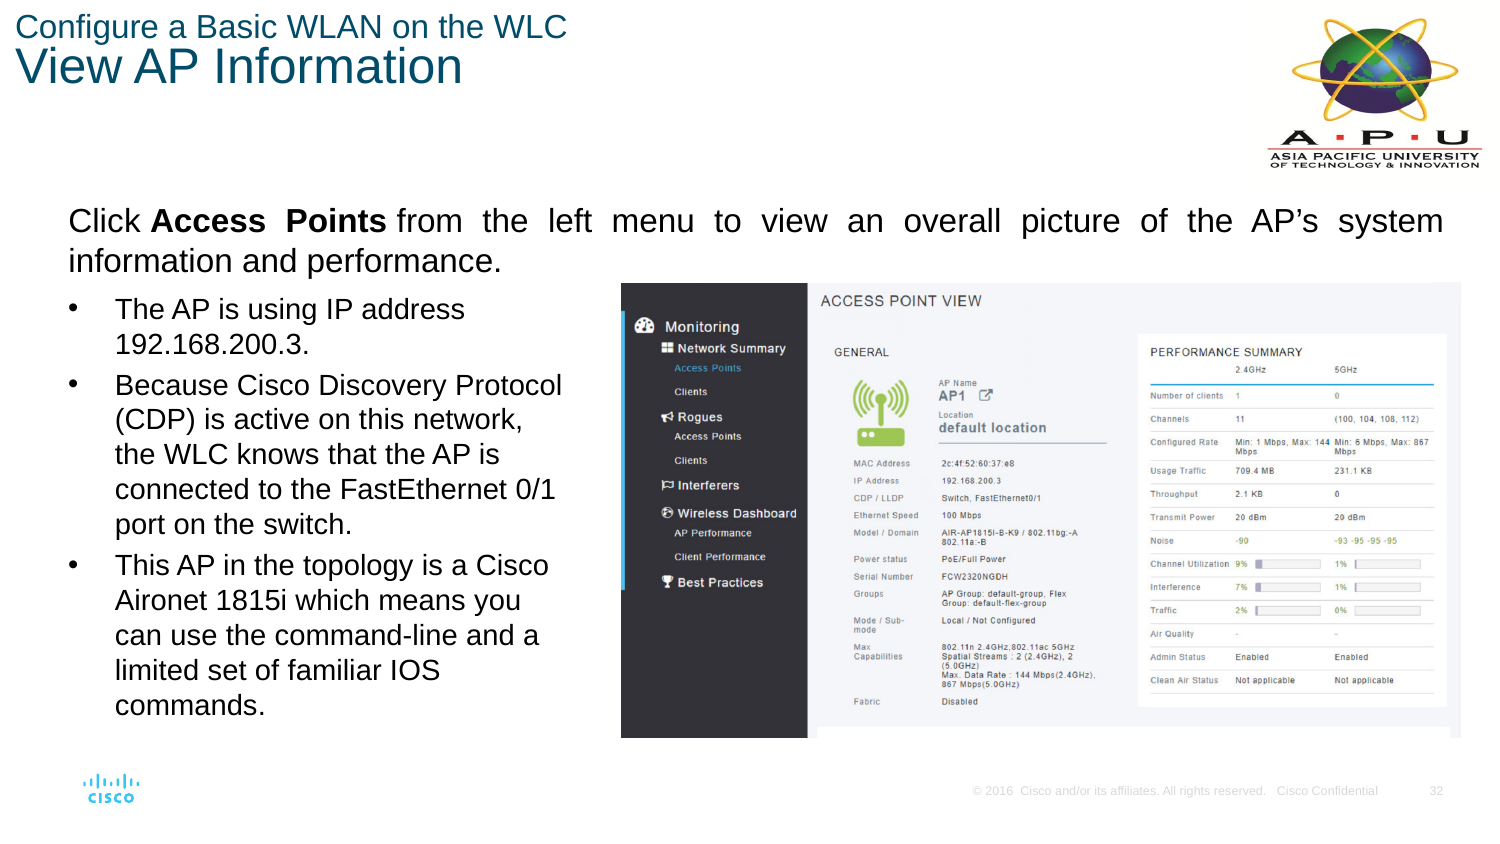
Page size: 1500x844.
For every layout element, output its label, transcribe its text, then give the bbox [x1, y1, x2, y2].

list Click Access Points from the left menu to view an overall picture of the AP’s system information and performance. [53, 192, 1461, 462]
text_box The AP is using IP address 192.168.200.3. Because Cisco Discovery Protocol (CDP) is active on this network, the WLC knows that the AP is connected to the FastEthernet 0/1 port on the switch. This AP in the topology is a Cisco Aironet 1815i which means you can use the command-line and a limited set of familiar IOS commands. [53, 282, 584, 844]
picture [620, 282, 1461, 738]
picture [1251, 0, 1500, 187]
title Configure a Basic WLAN on the WLC View AP Information [0, 0, 1369, 114]
